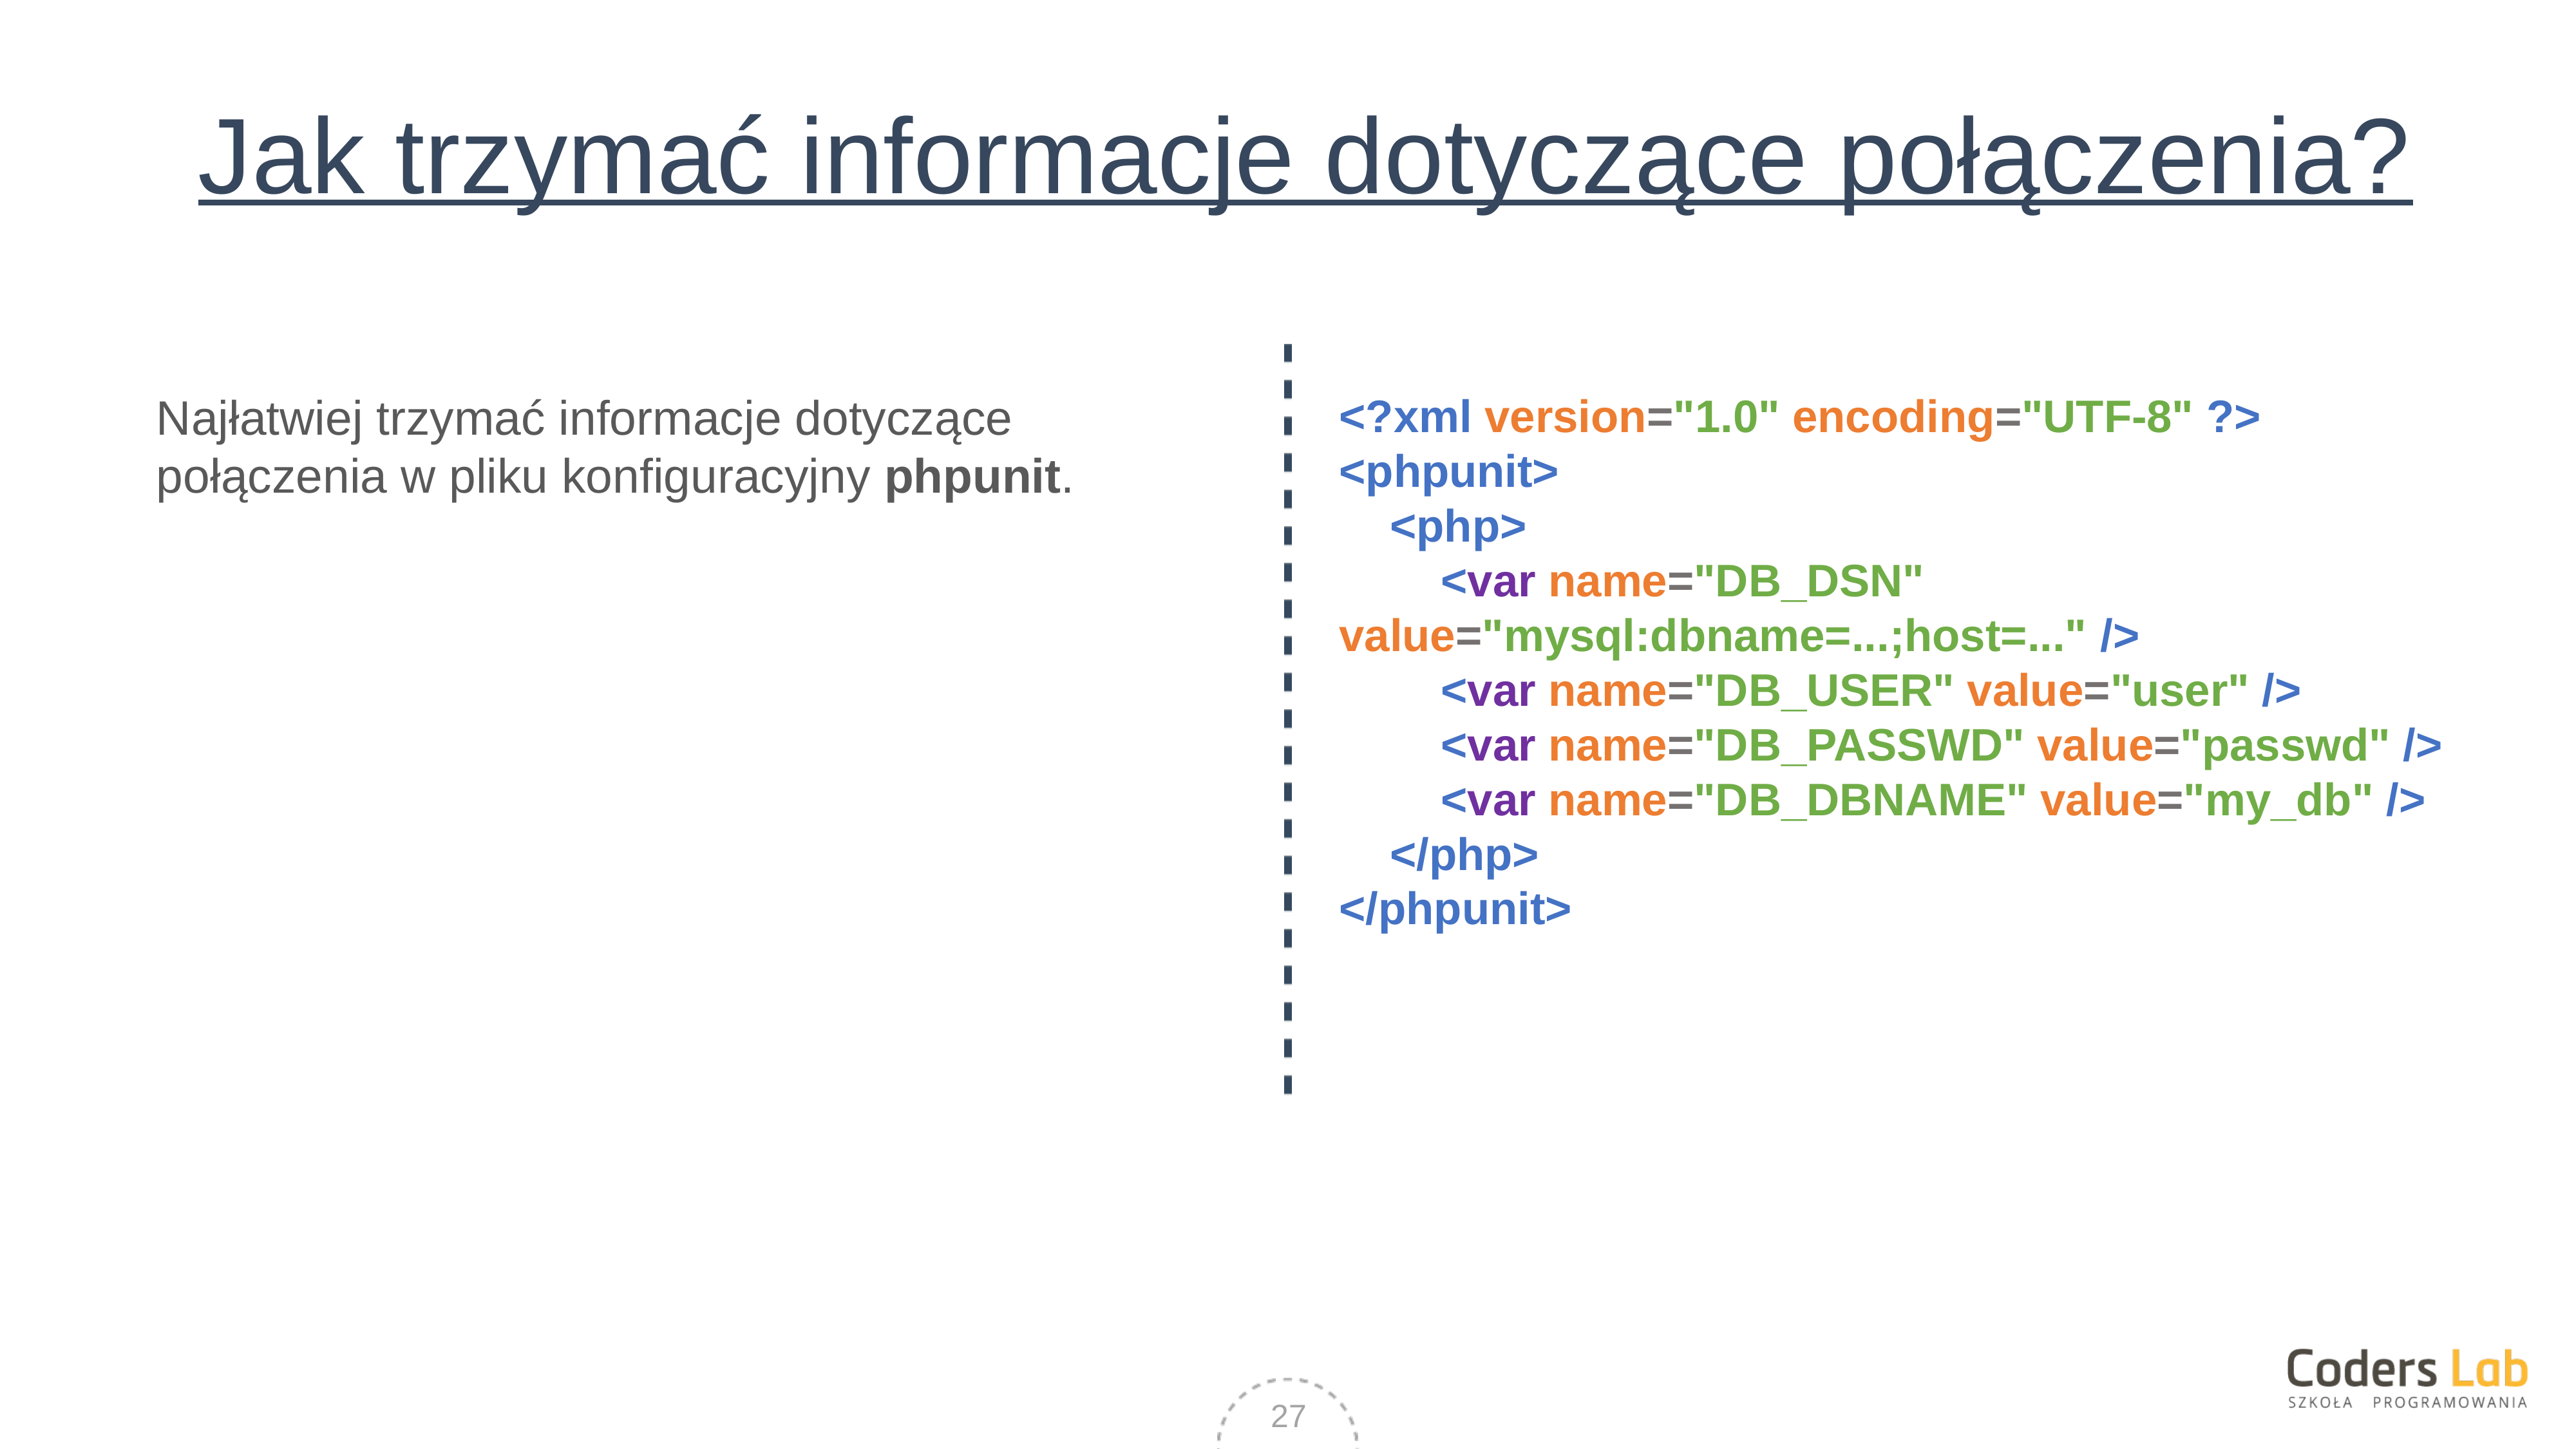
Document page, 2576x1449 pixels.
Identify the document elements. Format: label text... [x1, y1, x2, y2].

text_box Najłatwiej trzymać informacje dotyczące połączenia w pliku konfiguracyjny phpunit. [147, 382, 1250, 508]
slide_number 27 [1266, 1395, 1311, 1444]
text_box <?xml version="1.0" encoding="UTF-8" ?> <phpunit> <php> <var name="DB_DSN" value="mysql:dbname=...;host=..." /> <var name="DB_USER" value="user" /> <var name="DB_PASSWD" value="passwd" /> <var name="DB_DBNAME" value="my_db" /> </php> </phpunit> [1329, 382, 2576, 939]
picture [1217, 1378, 1359, 1449]
picture [1284, 344, 1292, 1102]
picture [2282, 1340, 2533, 1421]
title Jak trzymać informacje dotyczące połączenia? [162, 81, 2449, 213]
